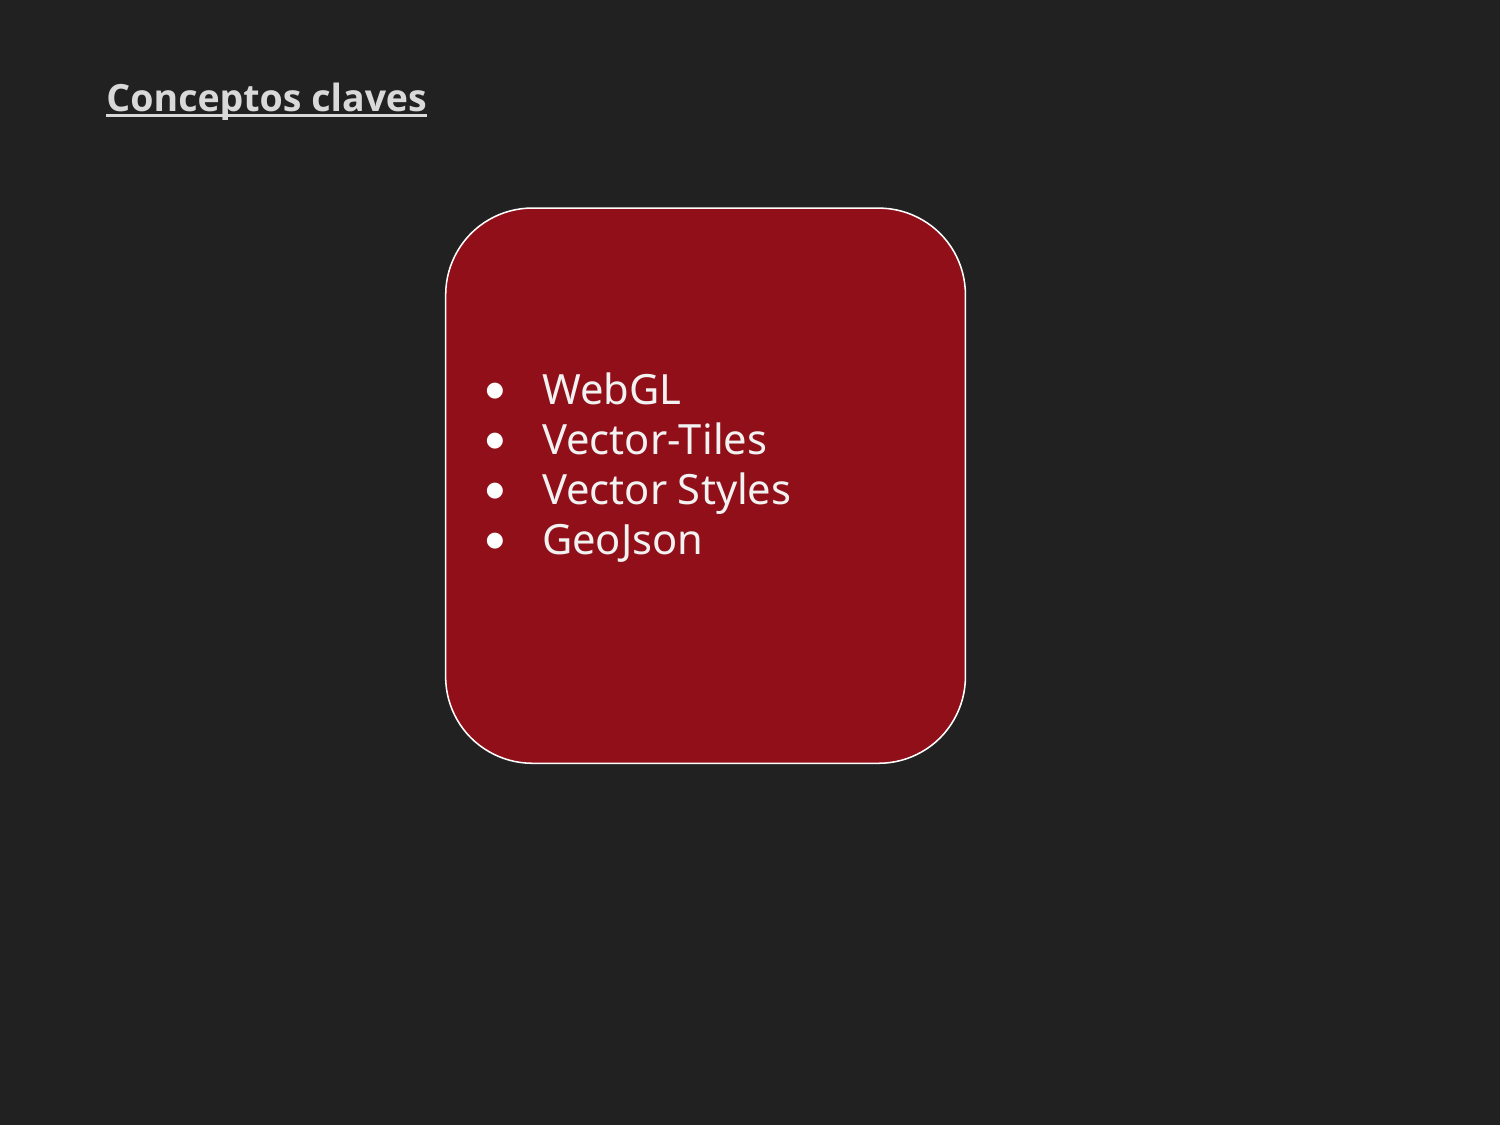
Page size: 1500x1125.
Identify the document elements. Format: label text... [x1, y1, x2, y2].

text_box WebGL Vector-Tiles Vector Styles GeoJson [444, 207, 967, 765]
text_box Conceptos claves [91, 66, 443, 127]
